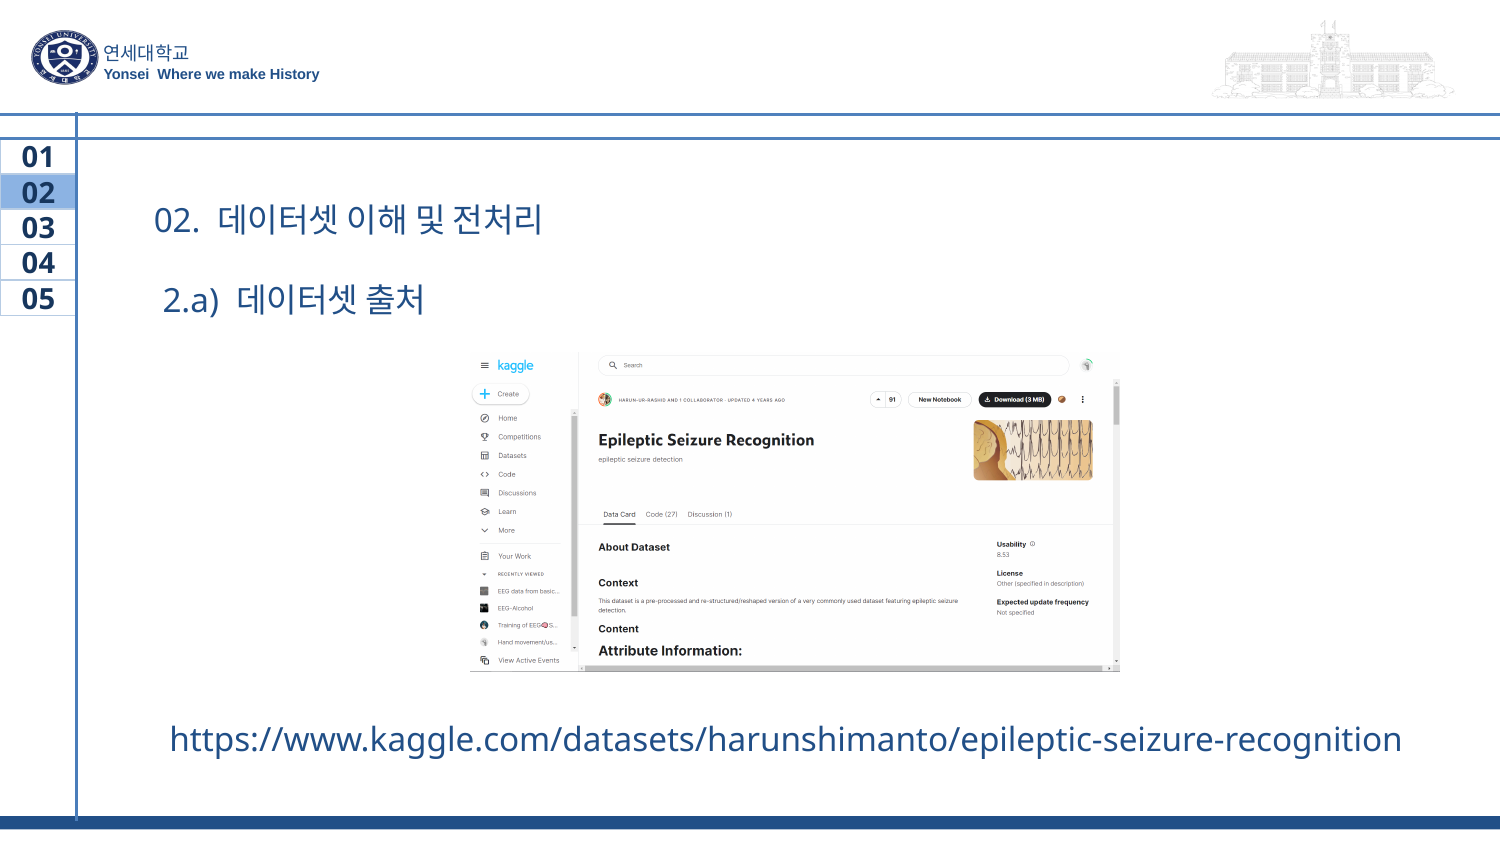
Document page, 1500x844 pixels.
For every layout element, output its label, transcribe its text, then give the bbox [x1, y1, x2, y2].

text_box 05 [0, 280, 72, 316]
text_box 02 [0, 173, 72, 209]
text_box [0, 816, 1500, 830]
text_box 01 [0, 145, 72, 173]
text_box 02. 데이터셋 이해 및 전처리 2.a) 데이터셋 출처 https://www.kaggle.com/datasets/harunshimanto/epileptic-seizure-recognition [138, 191, 1436, 806]
text_box 04 [0, 244, 72, 280]
picture [1186, 14, 1465, 99]
text_box 03 [0, 209, 72, 244]
picture [23, 24, 113, 91]
picture [470, 352, 1121, 672]
text_box 연세대학교 Yonsei Where we make History [117, 32, 384, 90]
